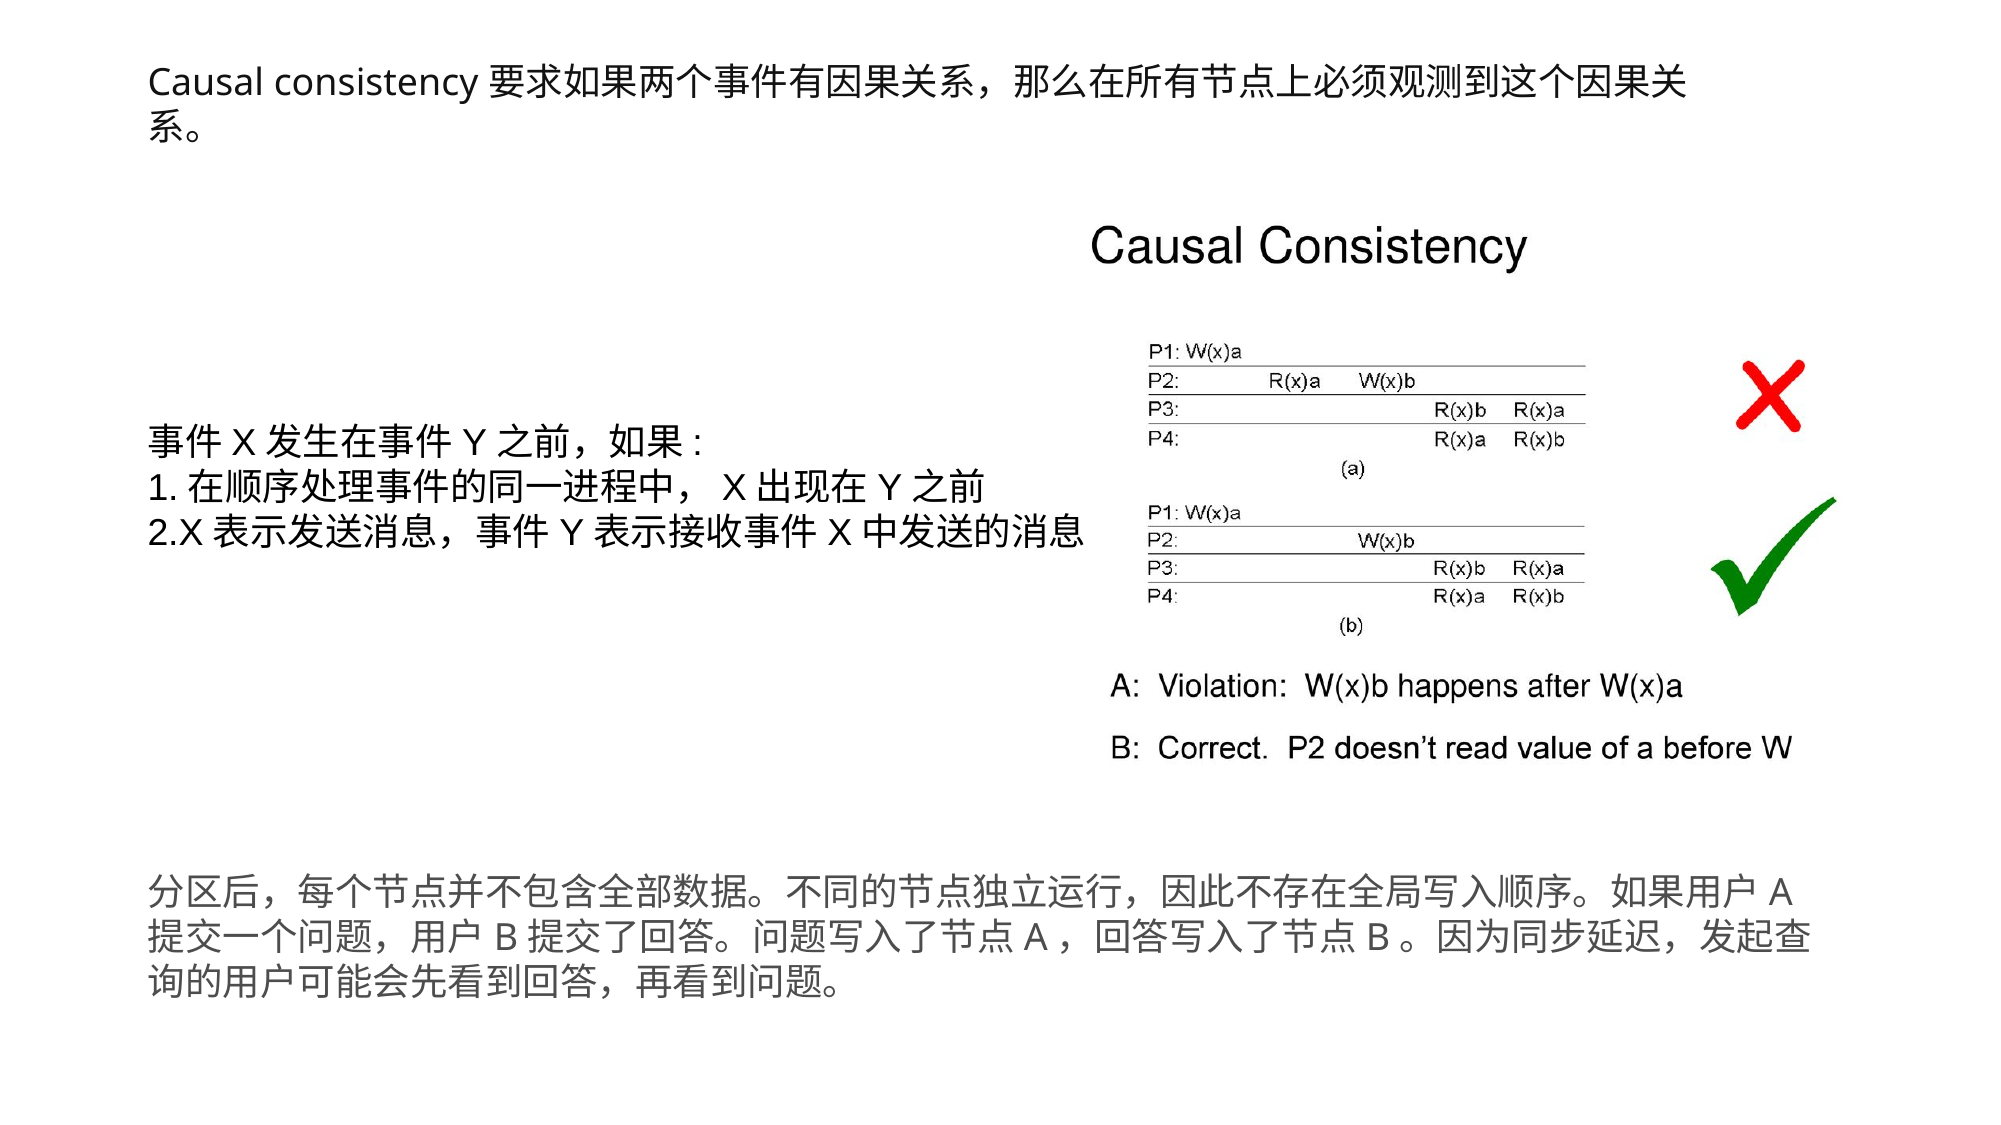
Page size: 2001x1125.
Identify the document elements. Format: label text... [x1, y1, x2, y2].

text_box 分区后，每个节点并不包含全部数据。不同的节点独立运行，因此不存在全局写入顺序。如果用户A提交一个问题，用户B提交了回答。问题写入了节点A，回答写入了节点B。因为同步延迟，发起查询的用户可能会先看到回答，再看到问题。 [132, 860, 1829, 1011]
text_box Causal consistency要求如果两个事件有因果关系，那么在所有节点上必须观测到这个因果关系。 [132, 50, 1729, 156]
picture [1057, 188, 1868, 796]
text_box 事件X发生在事件Y之前，如果: 1.在顺序处理事件的同一进程中，X出现在Y之前 2.X表示发送消息，事件Y表示接收事件X中发送的消息 [132, 410, 1057, 561]
